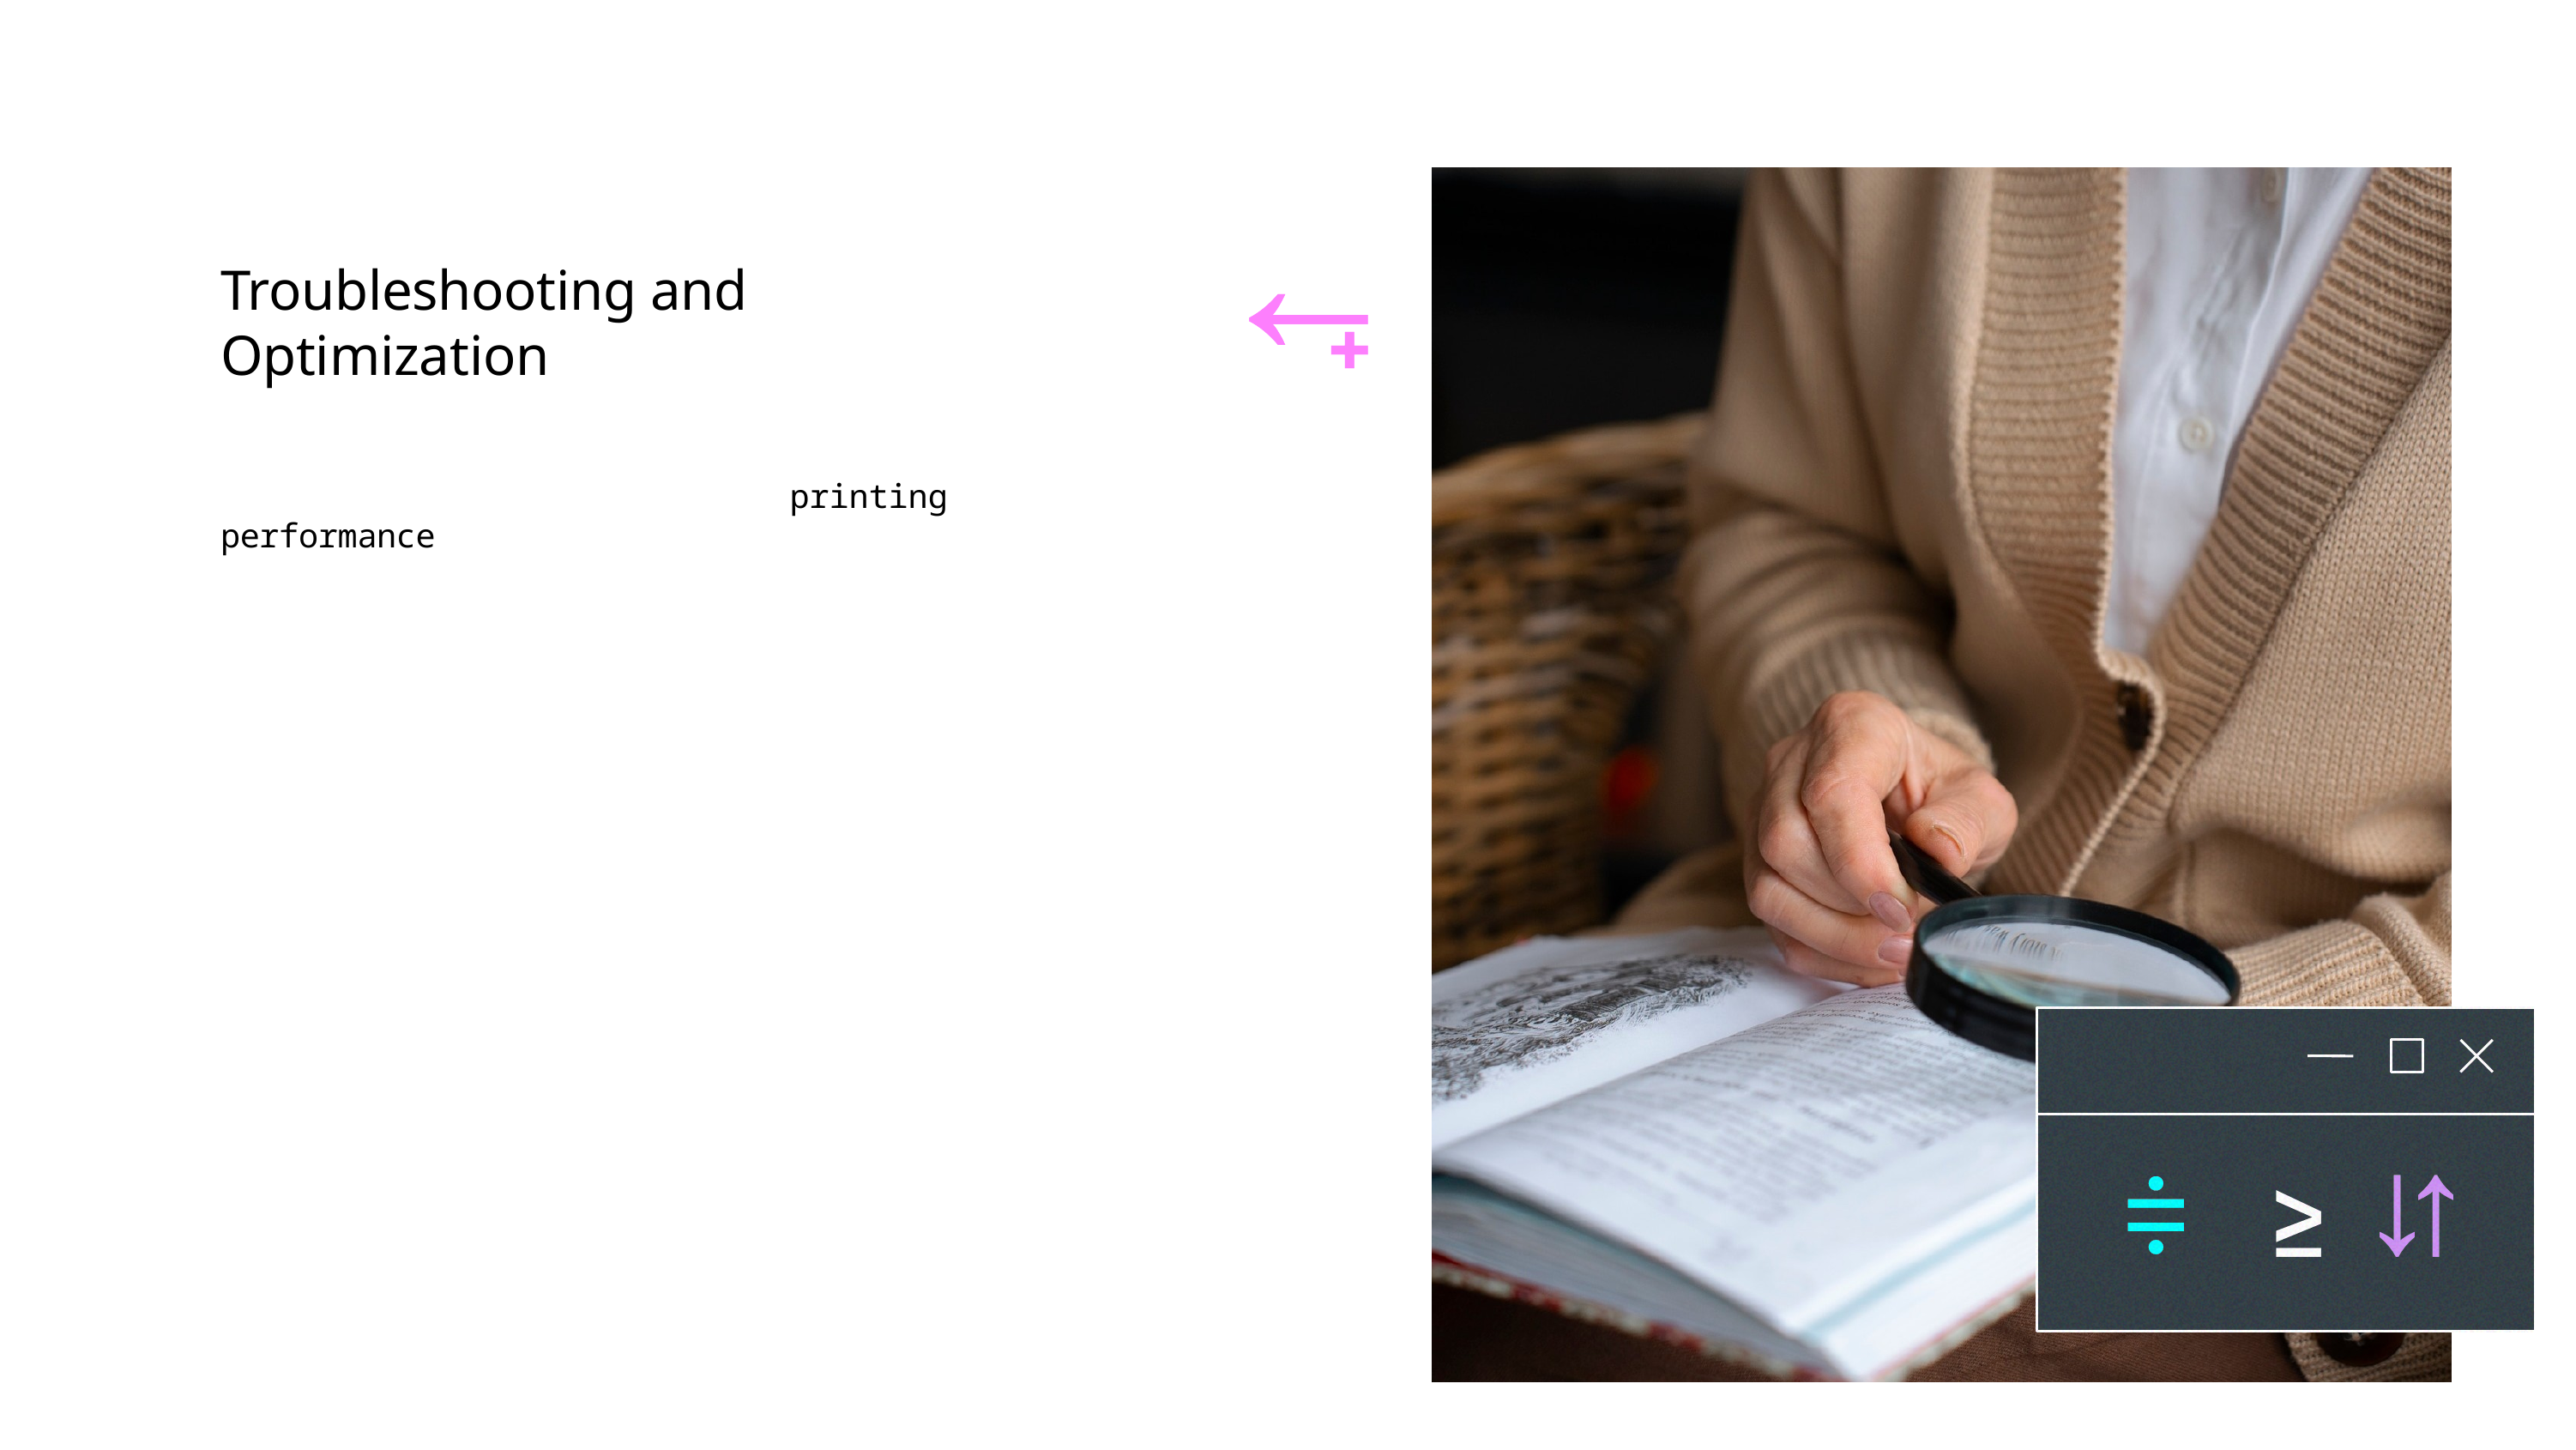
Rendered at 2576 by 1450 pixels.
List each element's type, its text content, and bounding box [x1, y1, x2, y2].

text_box Learn essential tips for troubleshooting common issues and optimizing printing performance. Gain insights into resolving errors, improving print quality, and maximizing efﬁciency in command line printing. [219, 436, 1114, 674]
title Troubleshooting and Optimization [219, 198, 787, 436]
picture [615, 485, 968, 517]
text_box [1238, 166, 2537, 1383]
